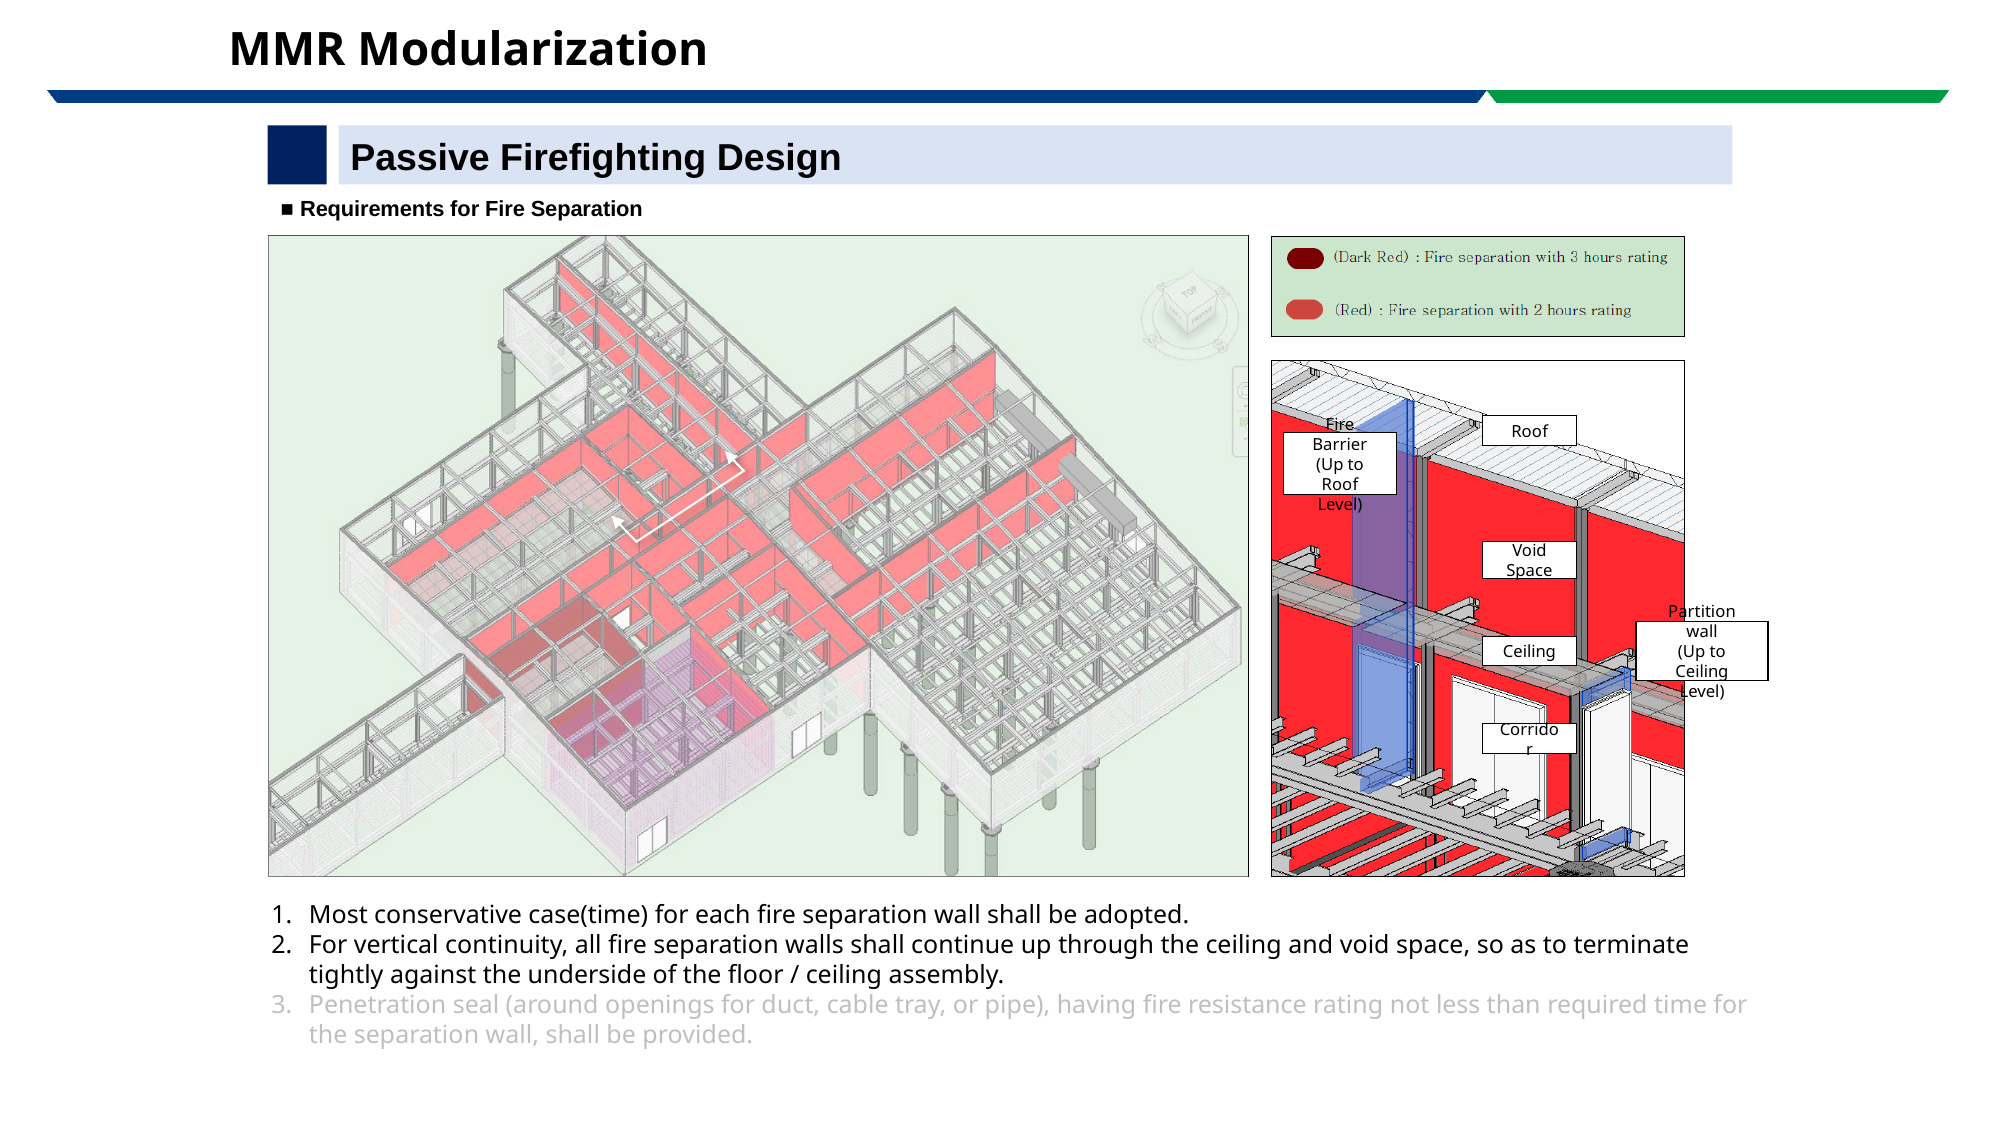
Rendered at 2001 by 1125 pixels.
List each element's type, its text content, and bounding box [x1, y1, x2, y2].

picture [47, 90, 1949, 103]
text_box Most conservative case(time) for each fire separation wall shall be adopted. For vertical continuity, all fire separation walls shall continue up through the ceiling and void space, so as to terminate tightly against the underside of the floor / ceiling assembly. Penetration seal (around openings for duct, cable tray, or pipe), having fire resistance rating not less than required time for the separation wall, shall be provided. [256, 891, 1768, 1056]
picture [268, 235, 1249, 877]
picture [1271, 360, 1685, 877]
list MMR Modularization [213, 11, 1000, 83]
text_box Partition wall (Up to Ceiling Level) [1685, 620, 1769, 682]
text_box ■ Requirements for Fire Separation [280, 194, 650, 221]
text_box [267, 125, 1733, 185]
picture [1271, 236, 1685, 337]
